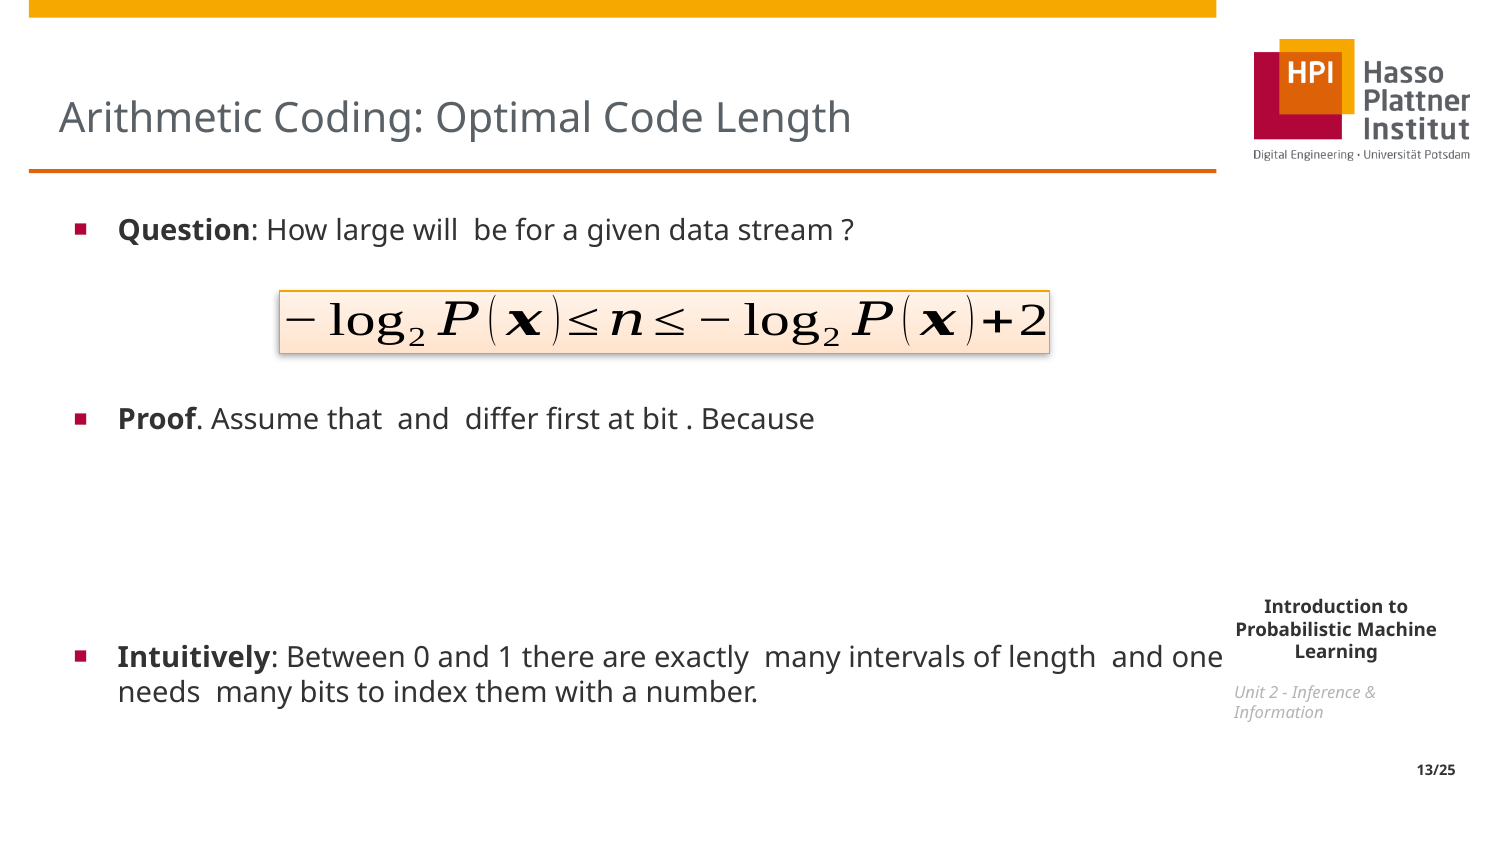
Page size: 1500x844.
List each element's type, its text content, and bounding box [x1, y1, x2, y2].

title Arithmetic Coding: Optimal Code Length [58, 17, 1187, 170]
picture [1254, 39, 1470, 161]
